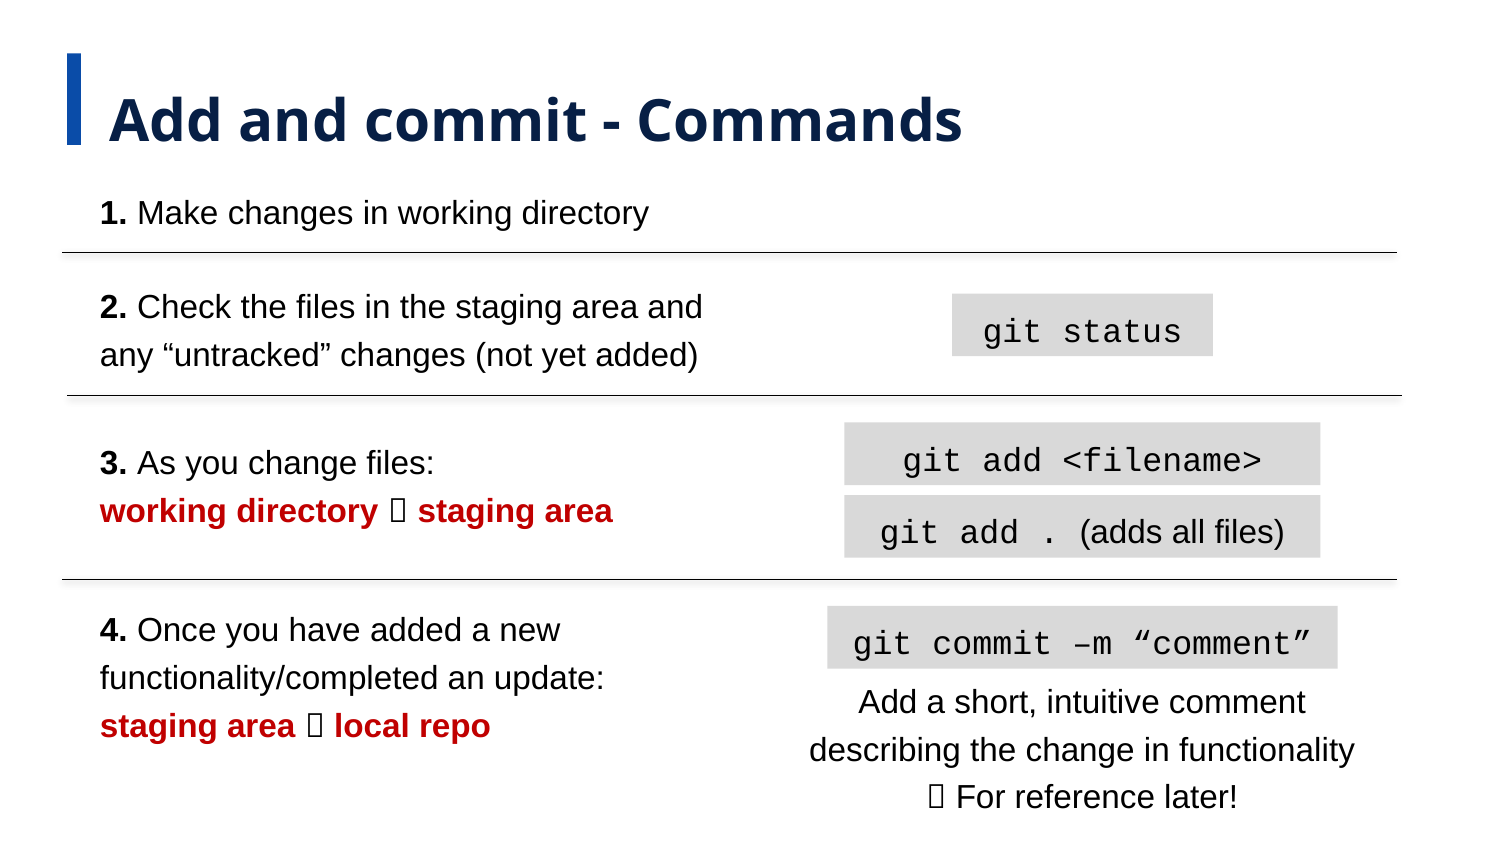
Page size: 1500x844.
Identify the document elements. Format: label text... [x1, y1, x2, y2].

text_box Add a short, intuitive comment describing the change in functionality  For reference later! [786, 664, 1379, 823]
text_box git status [952, 293, 1213, 357]
text_box [65, 51, 83, 147]
text_box 4. Once you have added a new functionality/completed an update: staging area  local repo [85, 592, 731, 752]
text_box git add <filename> [844, 422, 1321, 486]
text_box Add and commit - Commands [95, 26, 1206, 161]
text_box 2. Check the files in the staging area and any “untracked” changes (not yet added) [85, 270, 731, 381]
text_box 1. Make changes in working directory [85, 175, 731, 239]
text_box 3. As you change files: working directory  staging area [85, 425, 731, 536]
text_box git add . (adds all files) [844, 495, 1321, 558]
text_box git commit –m “comment” [827, 605, 1338, 664]
